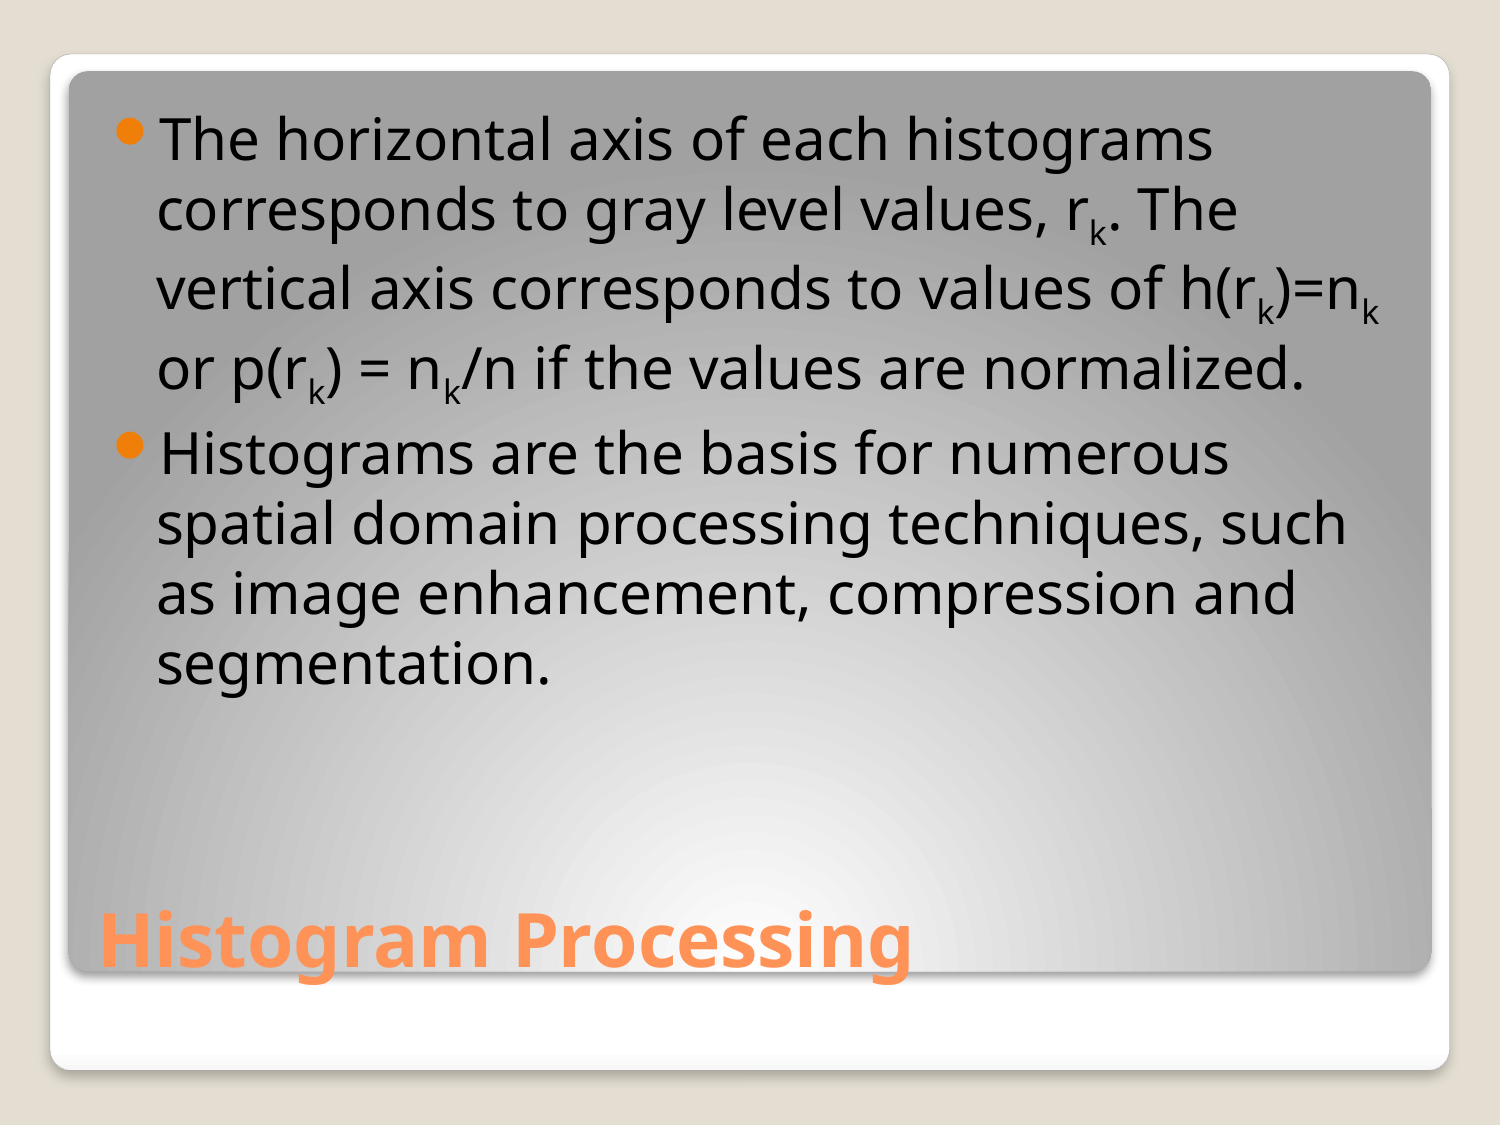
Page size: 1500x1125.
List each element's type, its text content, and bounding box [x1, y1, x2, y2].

title Histogram Processing [82, 817, 1425, 990]
list The horizontal axis of each histograms corresponds to gray level values, rk. The vertical axis corresponds to values of h(rk)=nk or p(rk) = nk/n if the values are normalized. Histograms are the basis for numerous spatial domain processing techniques, such as image enhancement, compression and segmentation. [82, 86, 1425, 774]
